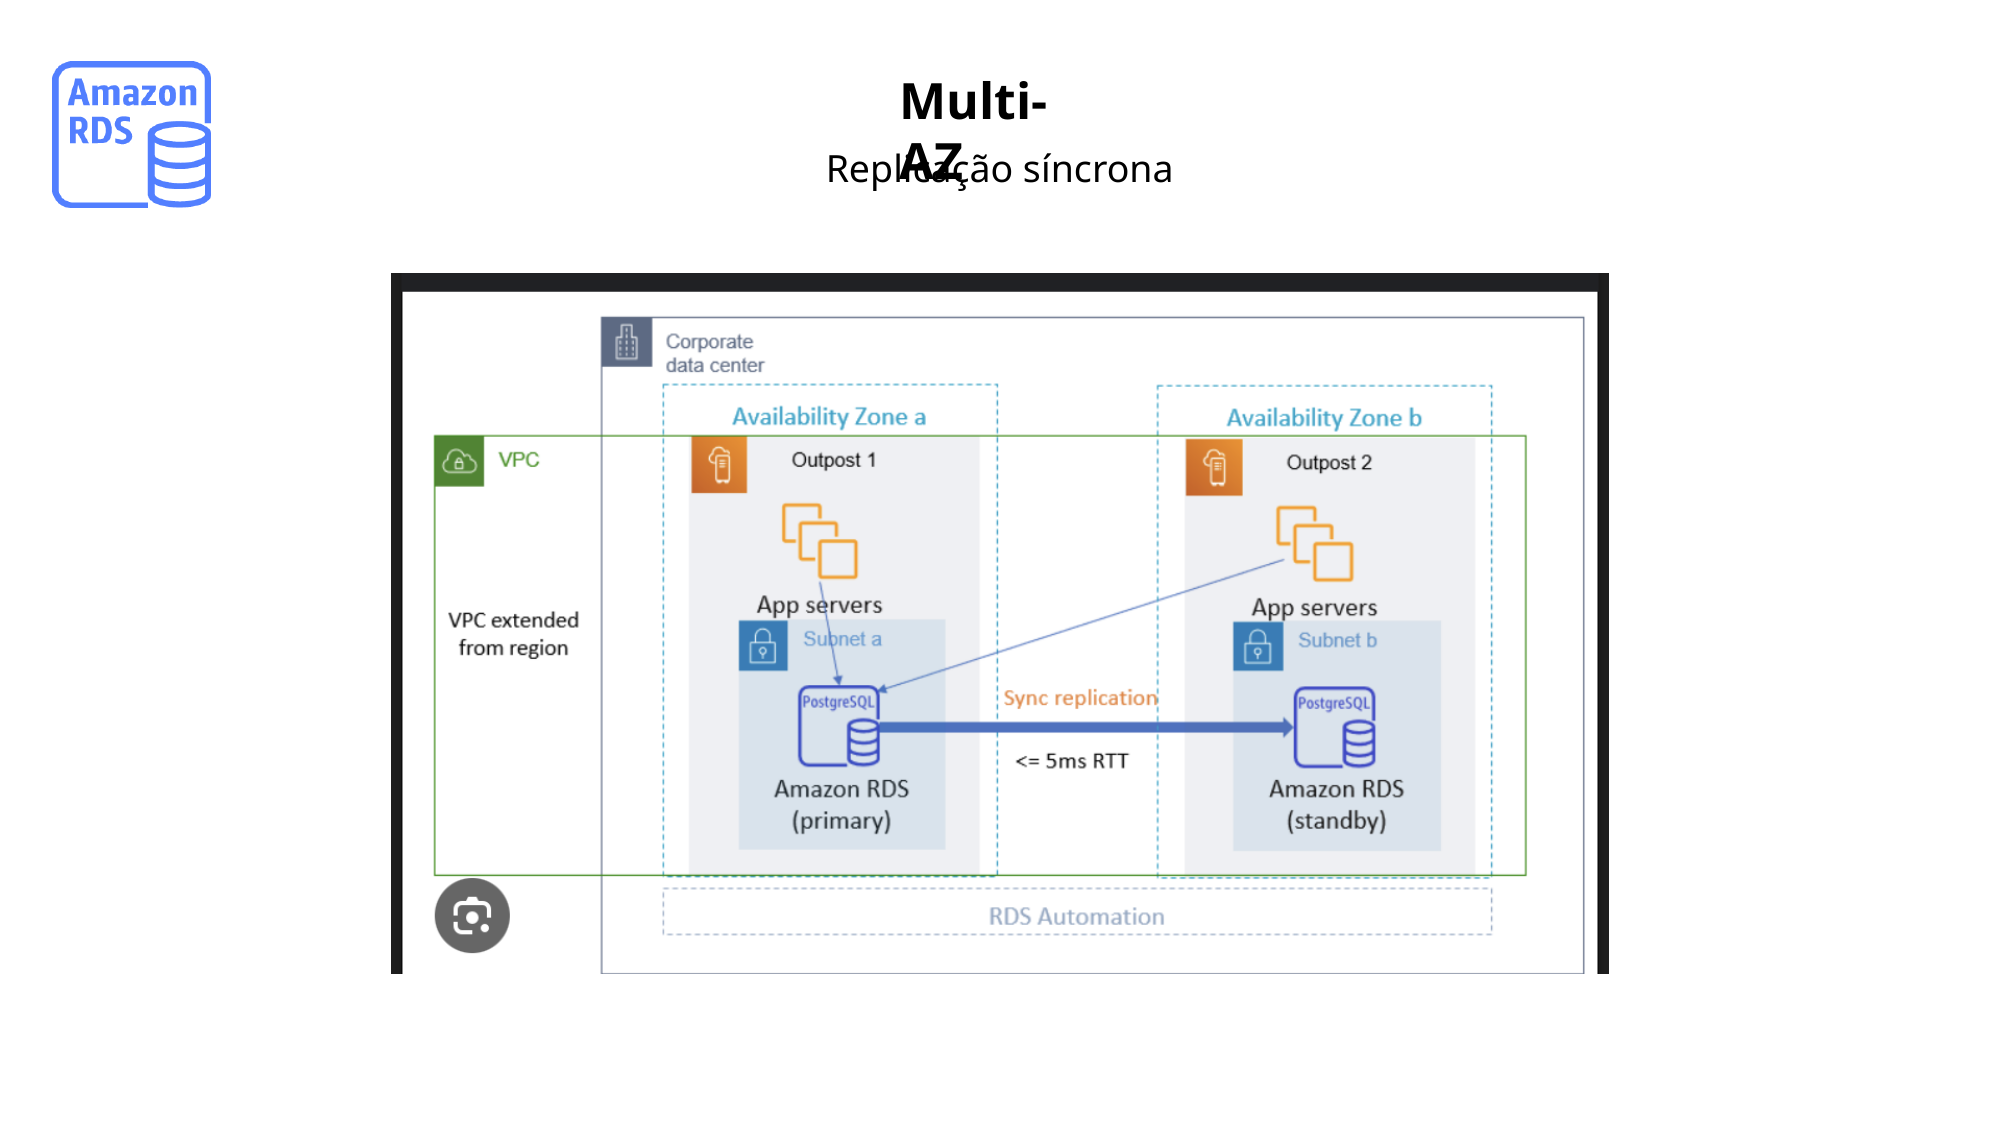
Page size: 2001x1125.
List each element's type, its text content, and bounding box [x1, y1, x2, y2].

text_box Multi-AZ [884, 61, 1116, 137]
picture [51, 61, 212, 209]
text_box Replicação síncrona [811, 137, 1189, 198]
picture [391, 273, 1609, 975]
